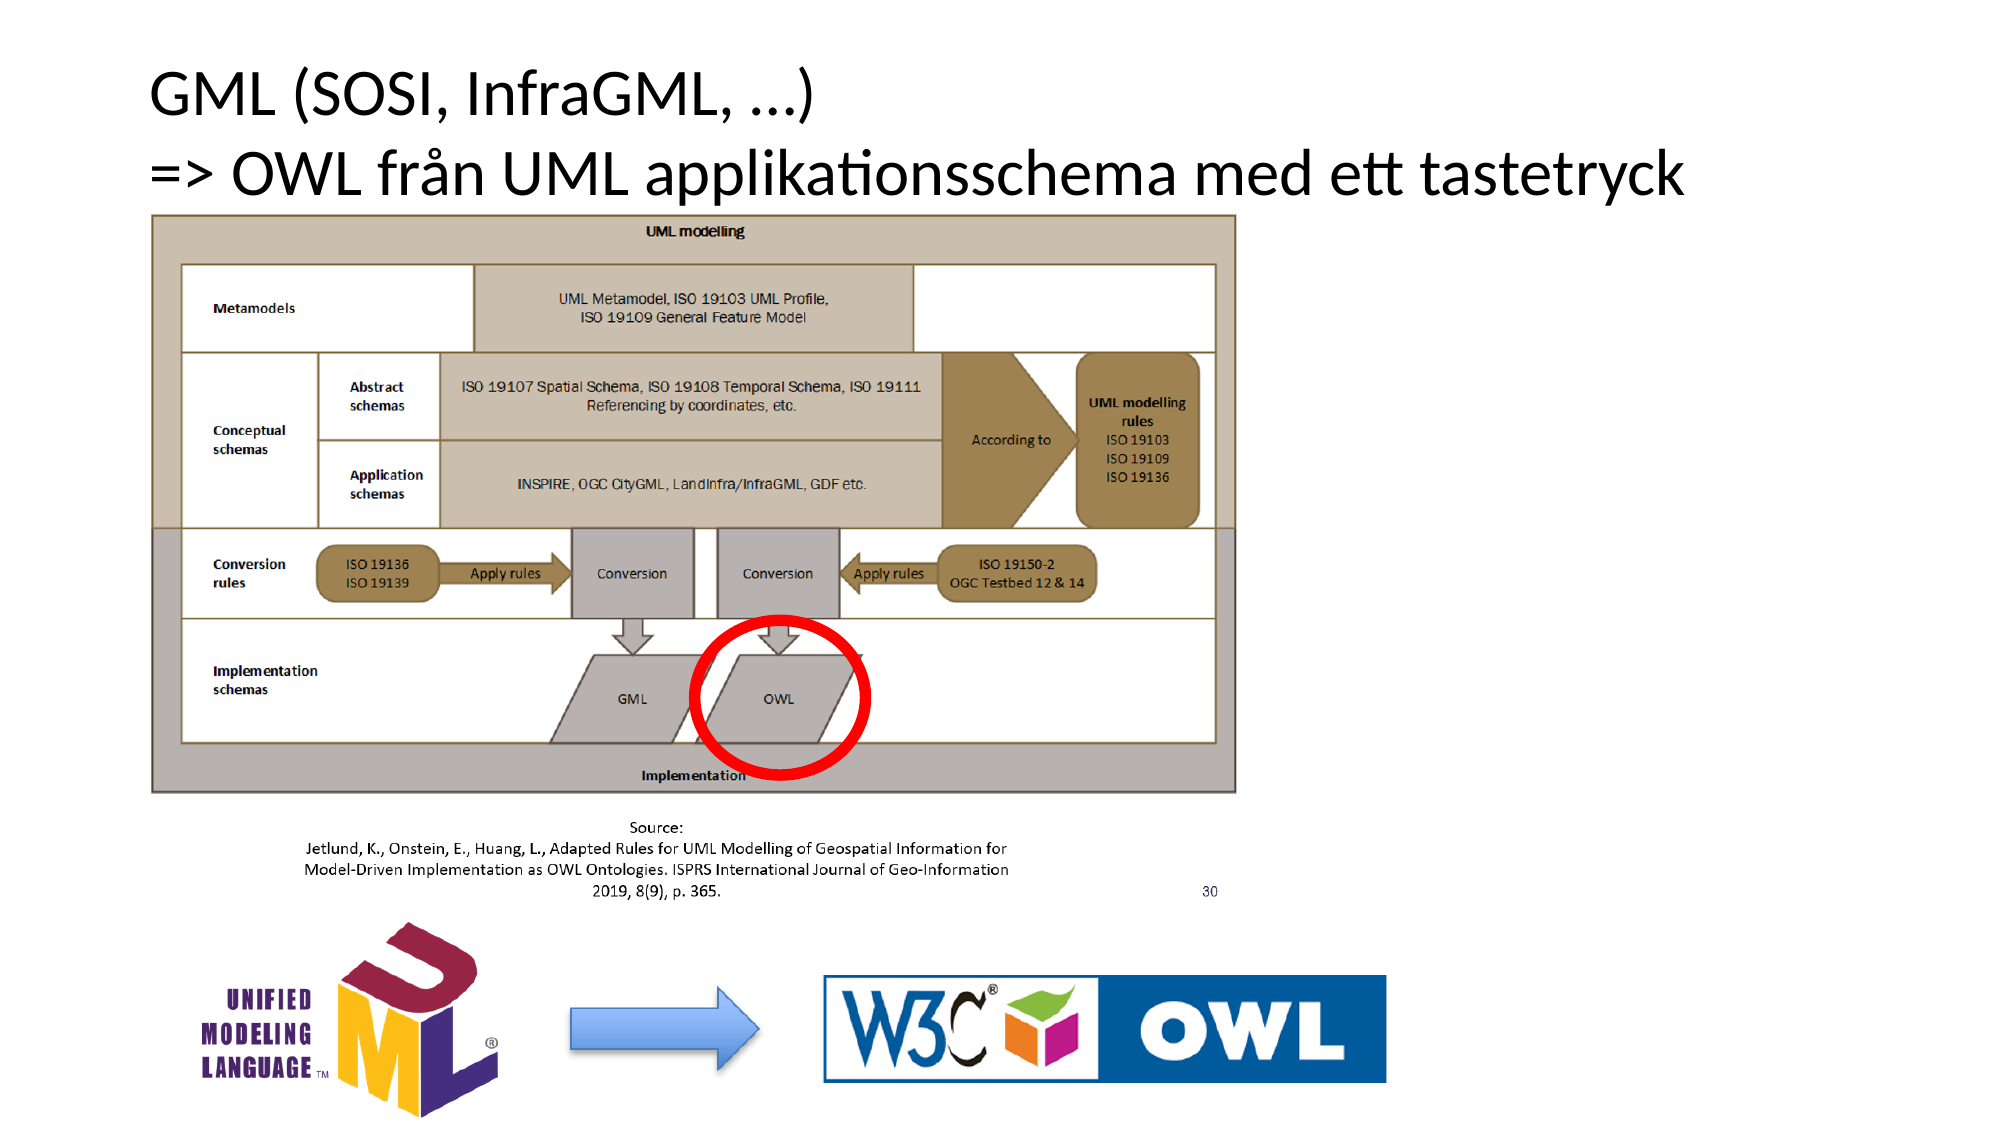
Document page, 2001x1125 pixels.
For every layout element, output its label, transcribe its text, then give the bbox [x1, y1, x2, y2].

picture [139, 905, 1458, 1125]
text_box GML (SOSI, InfraGML, …) => OWL från UML applikationsschema med ett tastetryck [135, 41, 1702, 217]
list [125, 202, 1249, 905]
